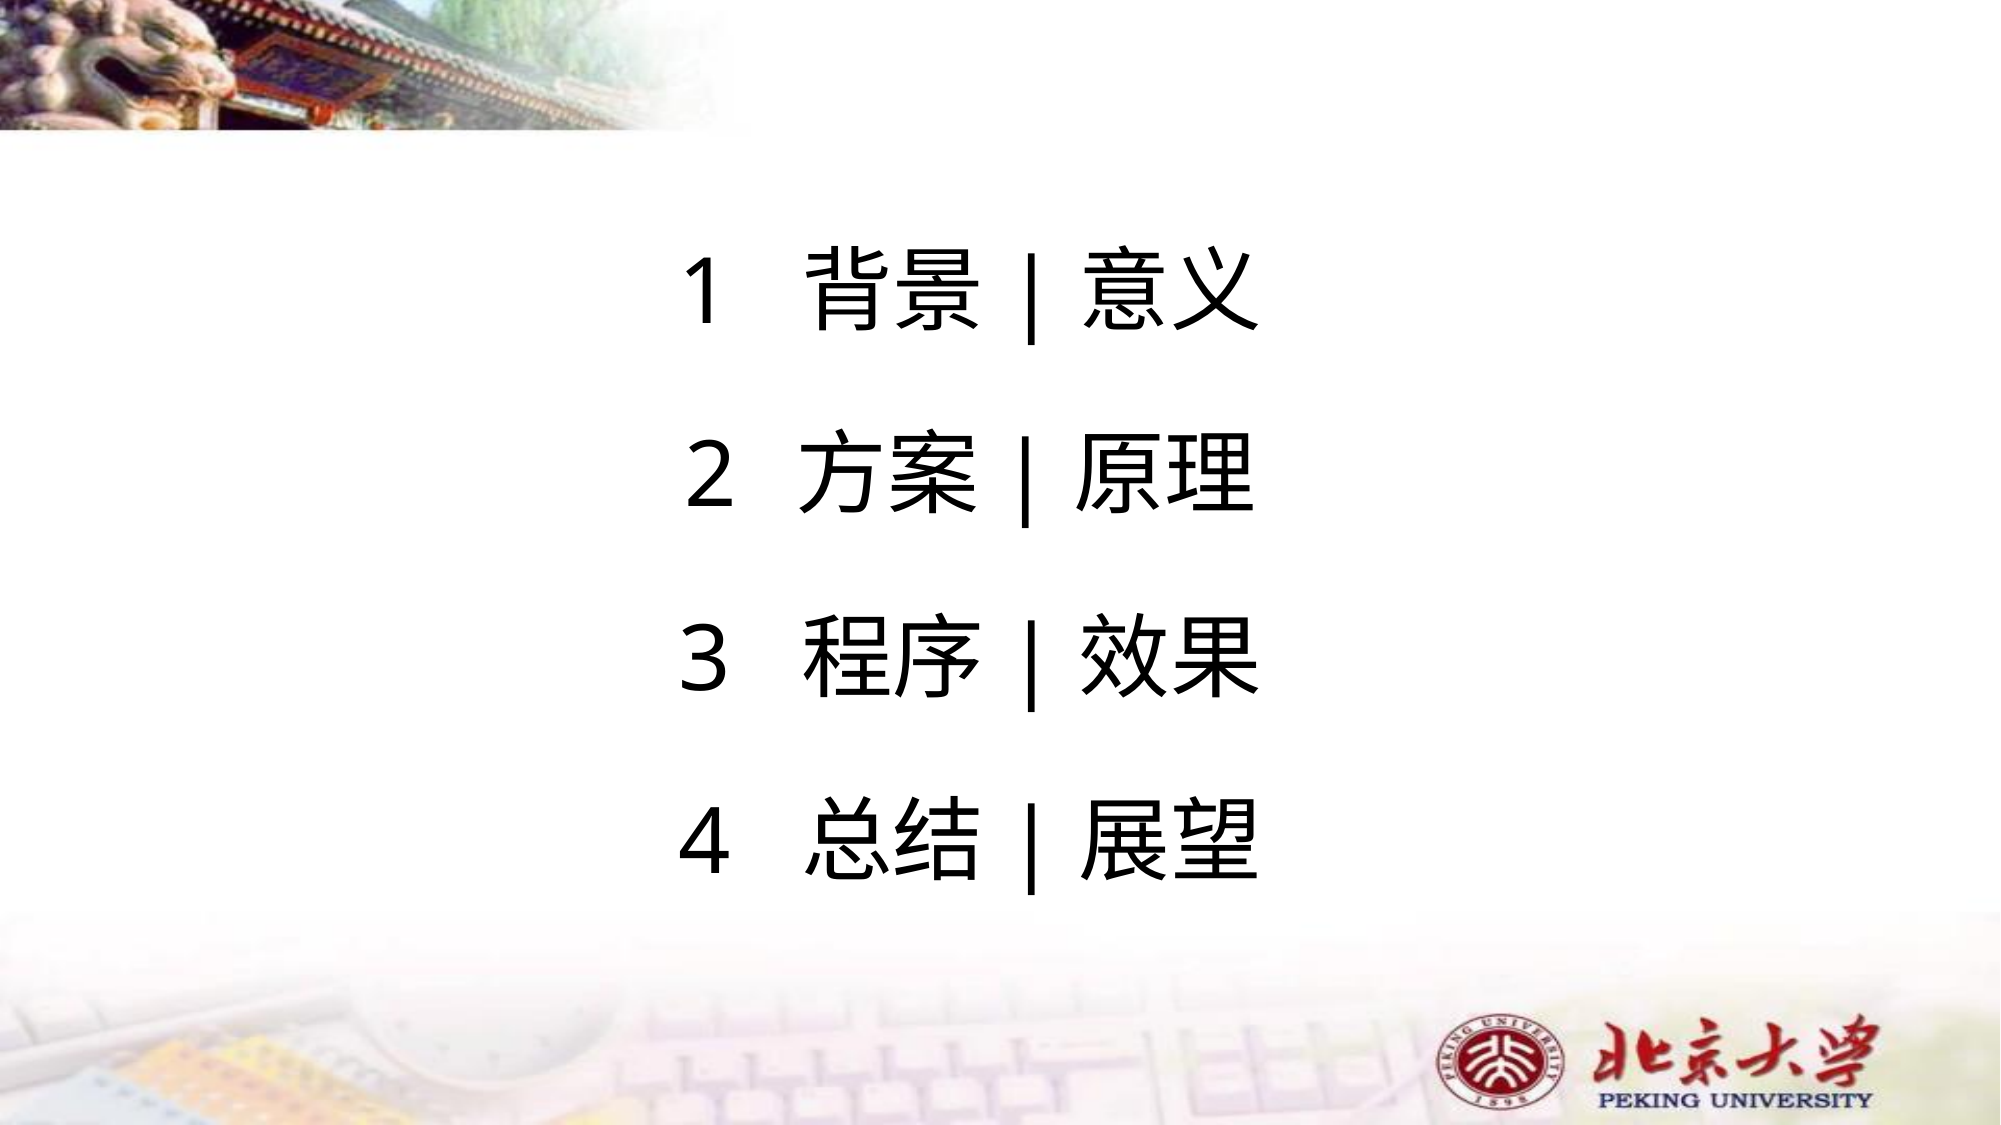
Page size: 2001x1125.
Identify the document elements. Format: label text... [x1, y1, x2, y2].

list 1 背景|意义 2 方案|原理 3 程序|效果 4 总结|展望 [305, 169, 1637, 912]
picture [0, 0, 2001, 1125]
